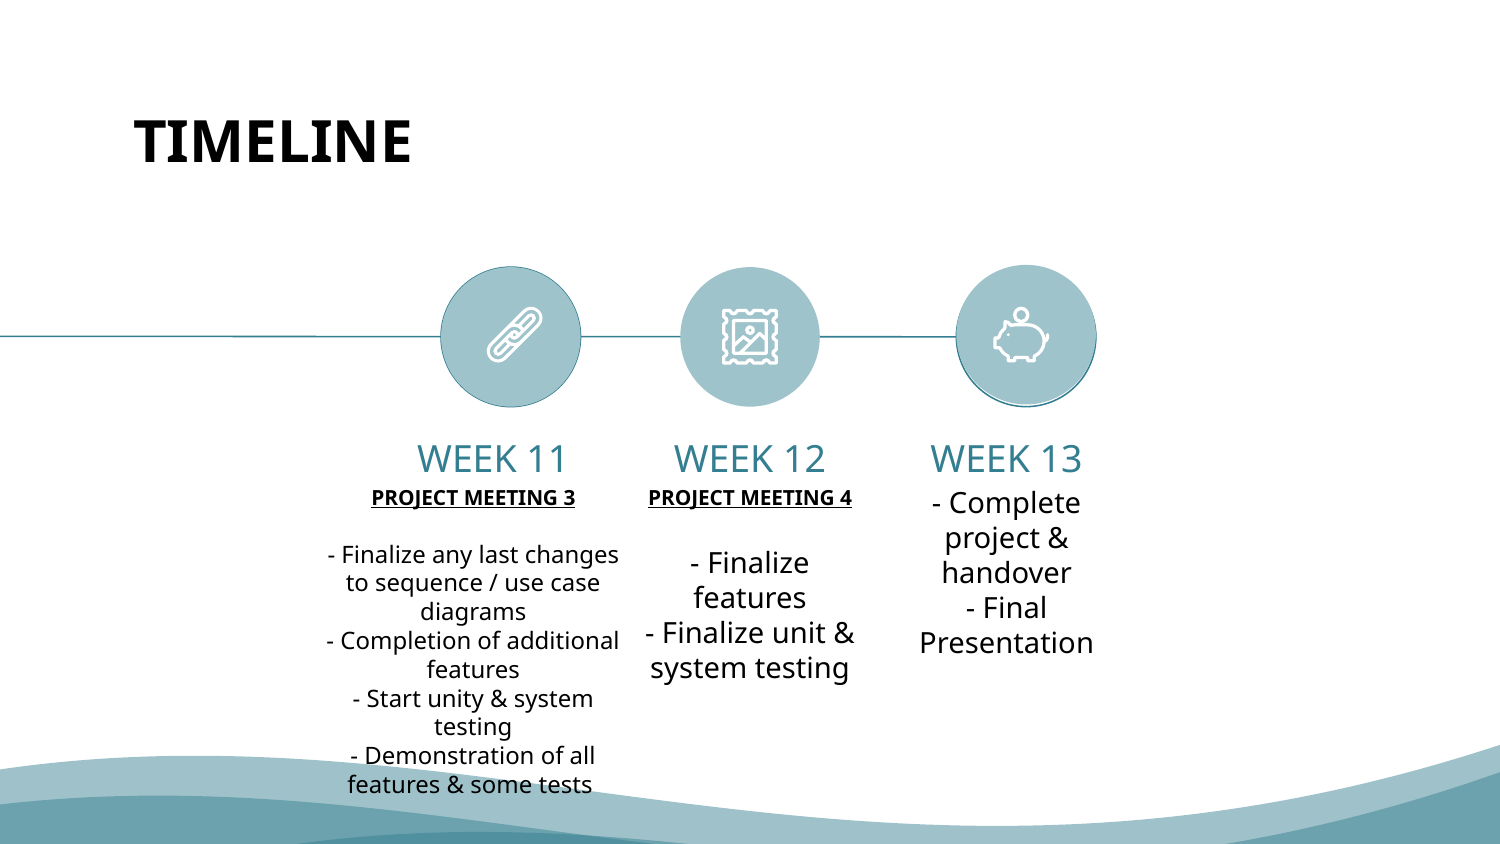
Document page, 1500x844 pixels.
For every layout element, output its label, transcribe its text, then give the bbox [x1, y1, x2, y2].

subtitle WEEK 13 [884, 413, 1129, 483]
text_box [721, 308, 779, 365]
text_box [680, 345, 820, 407]
text_box [957, 343, 1096, 405]
text_box [956, 264, 1096, 335]
text_box [486, 345, 521, 363]
subtitle PROJECT MEETING 3 - Finalize any last changes to sequence / use case diagrams - Completion of additional features - Start unity & system testing - Demonstration of all features & some tests [298, 469, 648, 636]
title TIMELINE [118, 89, 606, 276]
text_box [680, 267, 820, 334]
text_box [441, 345, 581, 407]
text_box [499, 306, 543, 334]
subtitle WEEK 12 [628, 413, 872, 483]
text_box [441, 267, 581, 334]
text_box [993, 306, 1050, 363]
subtitle WEEK 11 [371, 413, 616, 483]
subtitle - Complete project & handover - Final Presentation [884, 483, 1129, 636]
subtitle PROJECT MEETING 4 - Finalize features - Finalize unit & system testing [648, 483, 872, 636]
